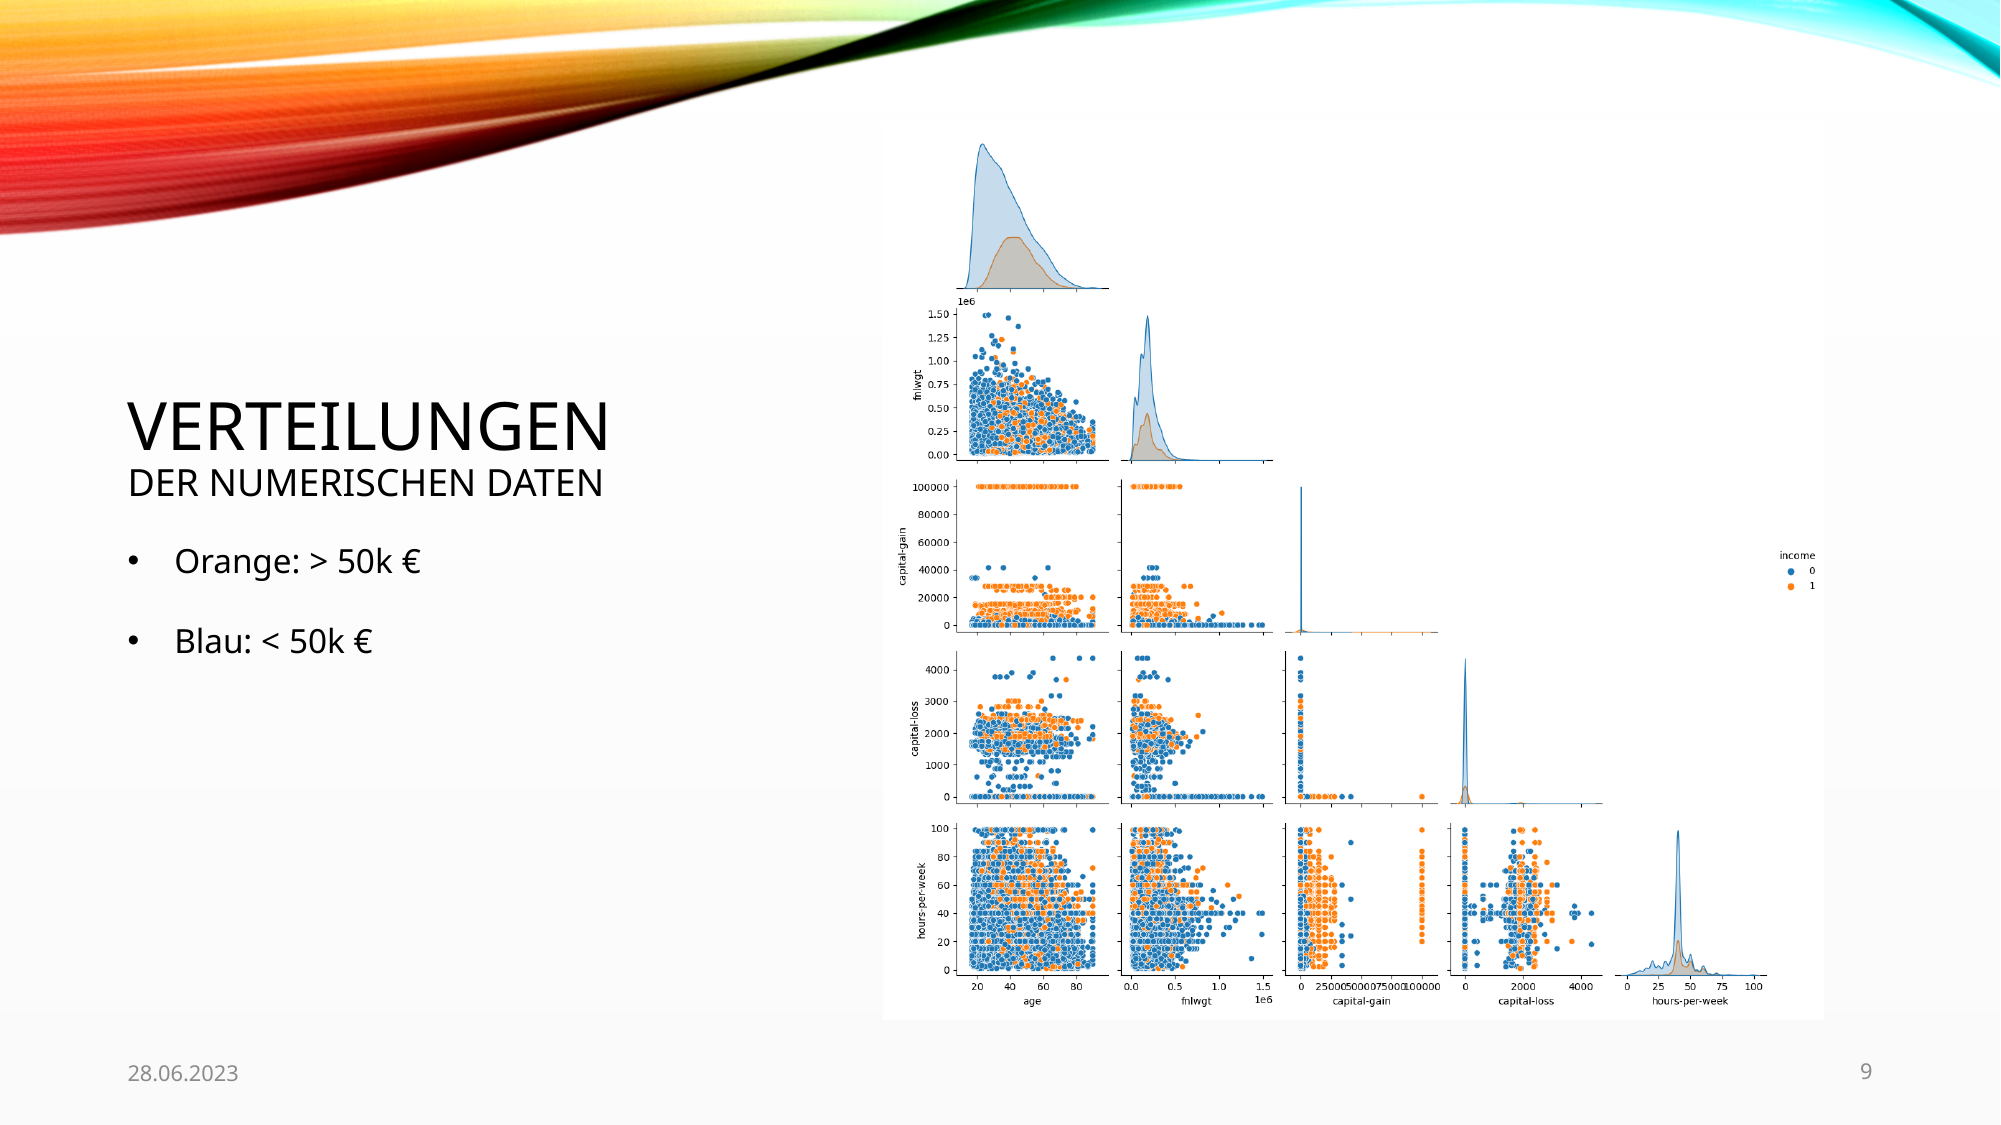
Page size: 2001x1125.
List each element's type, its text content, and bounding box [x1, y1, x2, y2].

list Orange: > 50k € Blau: < 50k € [112, 512, 788, 1021]
slide_number 9 [1437, 1042, 1888, 1103]
picture [0, 0, 2000, 237]
title Verteilungen der numerischen Daten [112, 249, 788, 512]
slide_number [112, 1042, 590, 1103]
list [882, 122, 1825, 1021]
